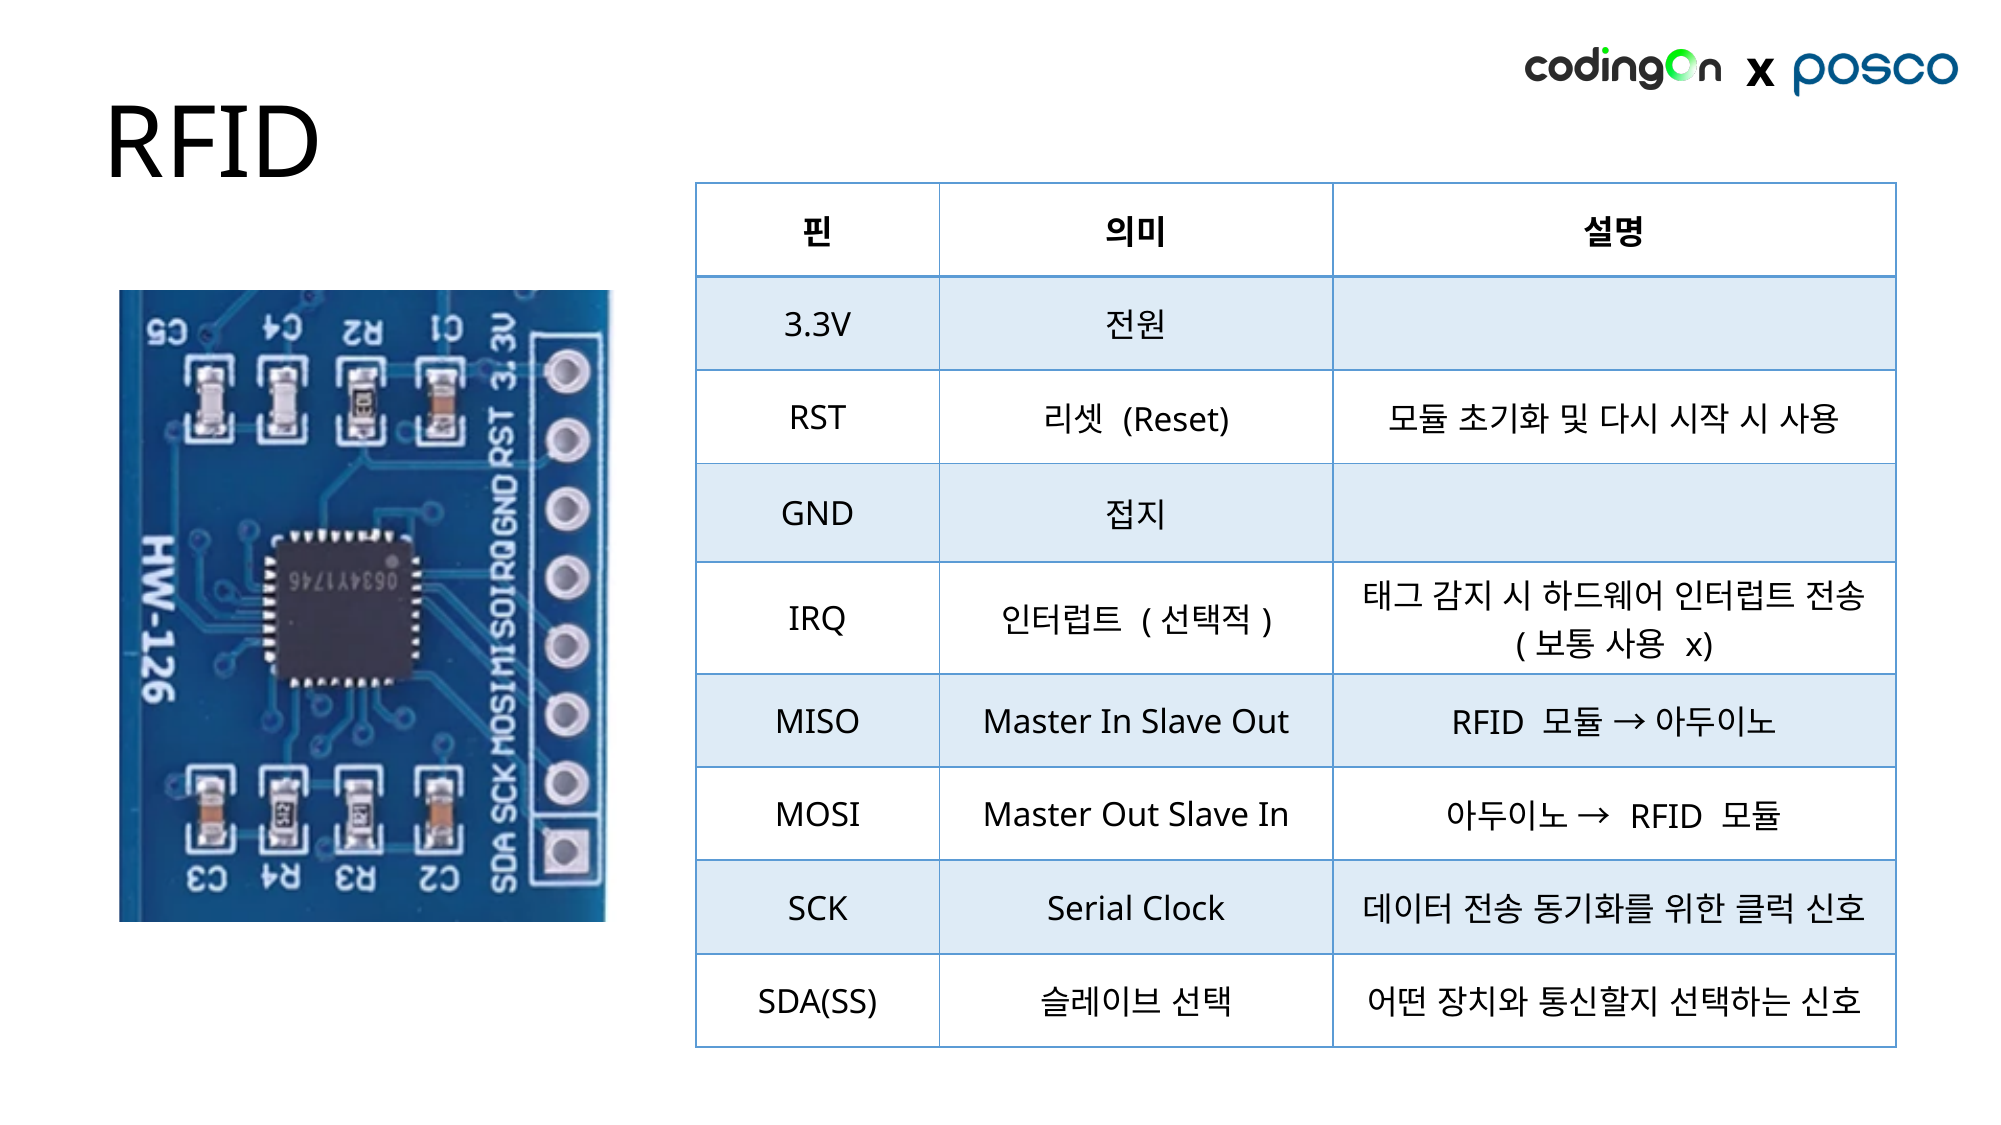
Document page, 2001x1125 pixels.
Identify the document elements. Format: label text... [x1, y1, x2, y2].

table_cell 태그 감지 시 하드웨어 인터럽트 전송 (보통 사용 x) [1334, 563, 1895, 673]
table_header 핀 [697, 184, 939, 275]
title RFID [87, 36, 1813, 255]
table_cell 인터럽트 (선택적) [940, 563, 1332, 673]
picture [59, 290, 691, 922]
table_cell MOSI [697, 768, 939, 859]
table_cell 리셋 (Reset) [940, 371, 1332, 463]
table_cell Serial Clock [940, 861, 1332, 953]
table_cell GND [697, 464, 939, 561]
table_cell MISO [697, 675, 939, 766]
table_header 의미 [940, 184, 1332, 275]
table_cell [1334, 278, 1895, 369]
table_cell Master Out Slave In [940, 768, 1332, 859]
table_cell 데이터 전송 동기화를 위한 클럭 신호 [1334, 861, 1895, 953]
picture [1813, 47, 1960, 101]
table_cell RFID 모듈 → 아두이노 [1334, 675, 1895, 766]
table_cell 모듈 초기화 및 다시 시작 시 사용 [1334, 371, 1895, 463]
table_cell [1334, 464, 1895, 561]
table_cell 슬레이브 선택 [940, 955, 1332, 1046]
table_cell 아두이노 → RFID 모듈 [1334, 768, 1895, 859]
table_cell 전원 [940, 278, 1332, 369]
table_cell 접지 [940, 464, 1332, 561]
table_cell SCK [697, 861, 939, 953]
table_cell RST [697, 371, 939, 463]
table_header 설명 [1334, 184, 1895, 275]
table_cell 3.3V [697, 278, 939, 369]
table_cell 어떤 장치와 통신할지 선택하는 신호 [1334, 955, 1895, 1046]
table_cell Master In Slave Out [940, 675, 1332, 766]
table_cell SDA(SS) [697, 955, 939, 1046]
table_cell IRQ [697, 563, 939, 673]
